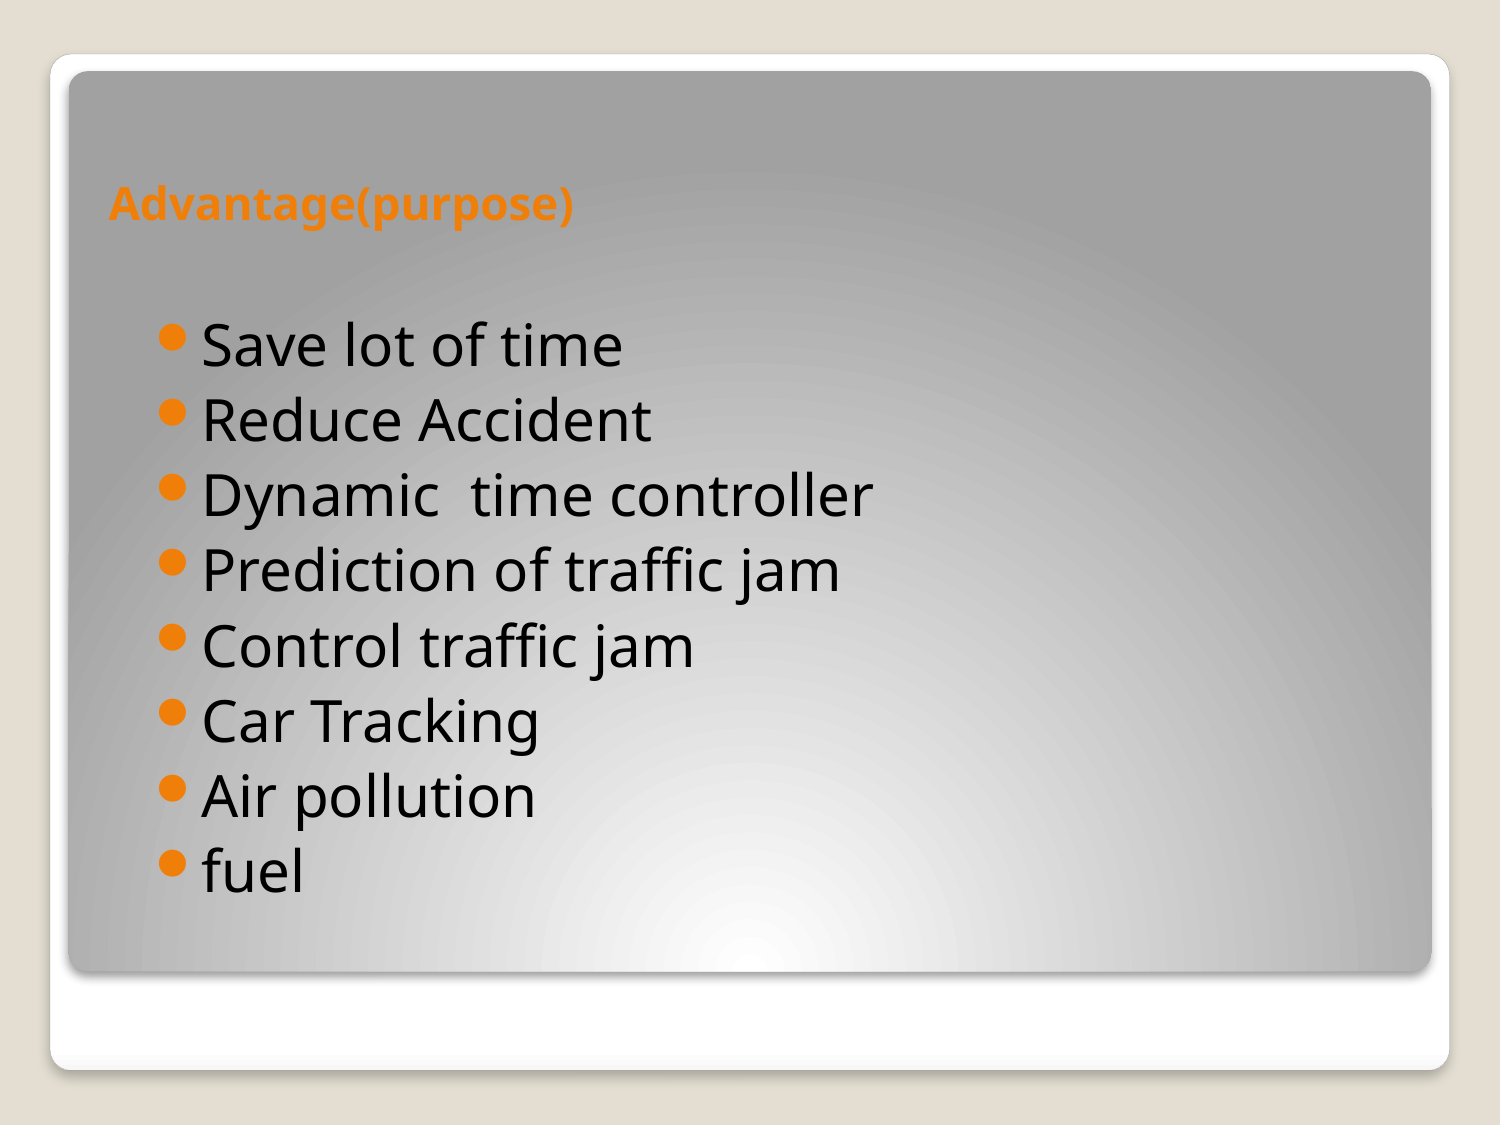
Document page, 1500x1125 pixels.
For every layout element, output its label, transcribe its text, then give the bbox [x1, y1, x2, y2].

list Save lot of time Reduce Accident Dynamic time controller Prediction of traffic jam Control traffic jam Car Tracking Air pollution fuel [124, 292, 1289, 928]
title Advantage(purpose) [93, 82, 1397, 238]
